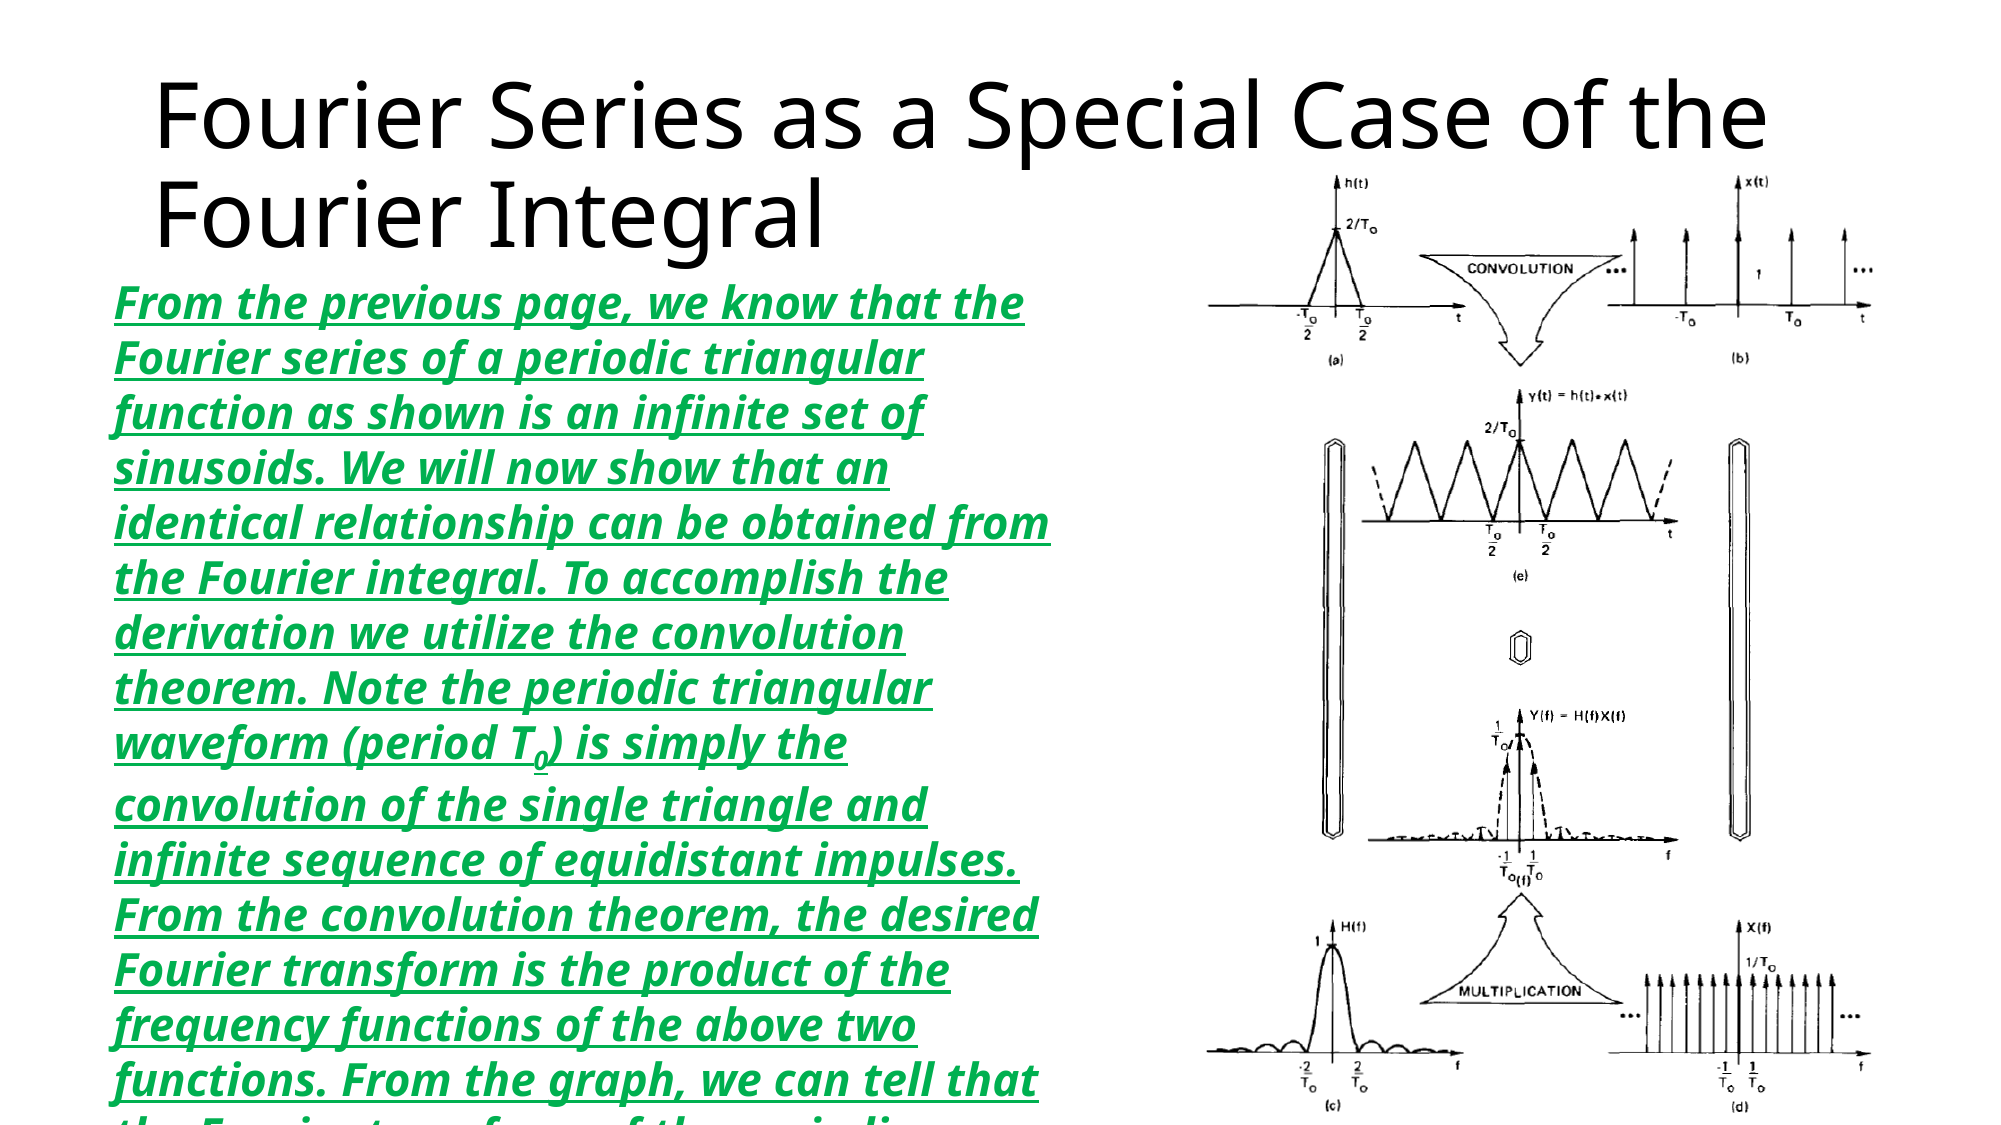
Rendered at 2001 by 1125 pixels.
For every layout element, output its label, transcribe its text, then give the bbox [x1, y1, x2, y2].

text_box From the previous page, we know that the Fourier series of a periodic triangular function as shown is an infinite set of sinusoids. We will now show that an identical relationship can be obtained from the Fourier integral. To accomplish the derivation we utilize the convolution theorem. Note the periodic triangular waveform (period T0) is simply the convolution of the single triangle and infinite sequence of equidistant impulses. From the convolution theorem, the desired Fourier transform is the product of the frequency functions of the above two functions. From the graph, we can tell that the Fourier transform of the periodic function is then an infinite set of sinusoids, which is consistent with the Fourier series. [98, 266, 1099, 1125]
picture [1203, 170, 1880, 1113]
title Fourier Series as a Special Case of the Fourier Integral [137, 59, 1863, 278]
